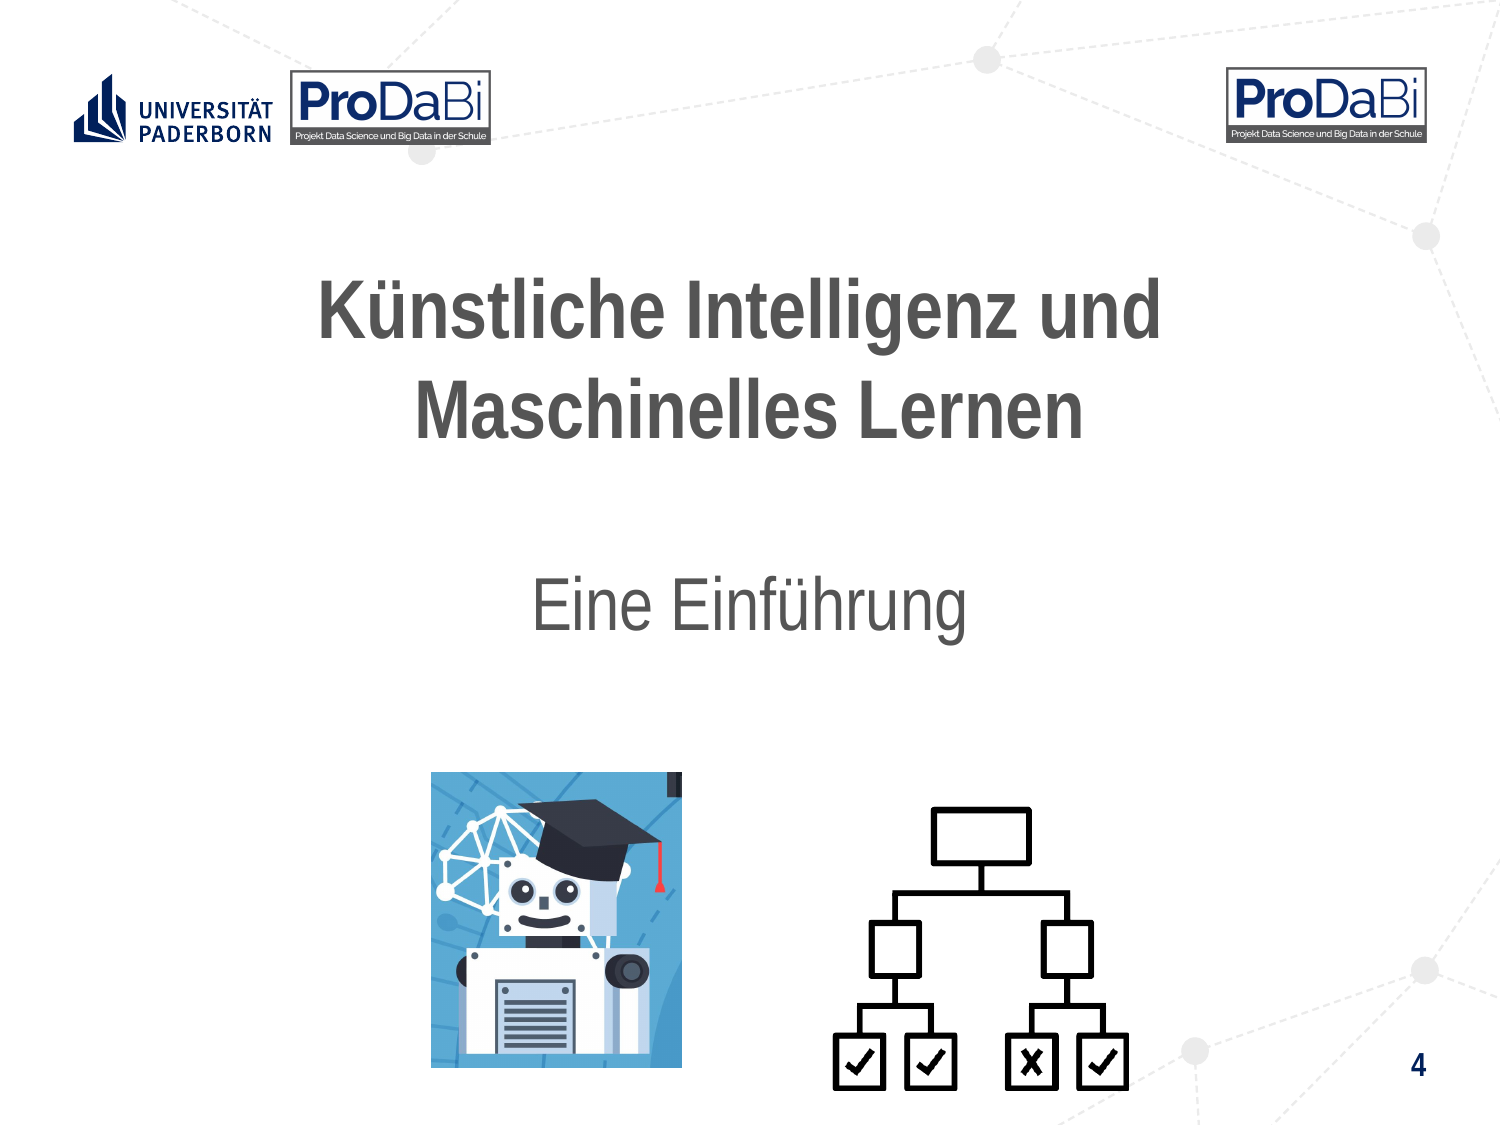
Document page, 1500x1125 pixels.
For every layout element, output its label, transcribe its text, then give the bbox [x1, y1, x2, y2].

picture [1226, 67, 1427, 143]
picture [431, 772, 682, 1068]
picture [832, 806, 1129, 1091]
picture [290, 70, 491, 145]
slide_number 4 [1308, 1042, 1427, 1091]
list Künstliche Intelligenz und Maschinelles Lernen Eine Einführung [73, 255, 1427, 850]
